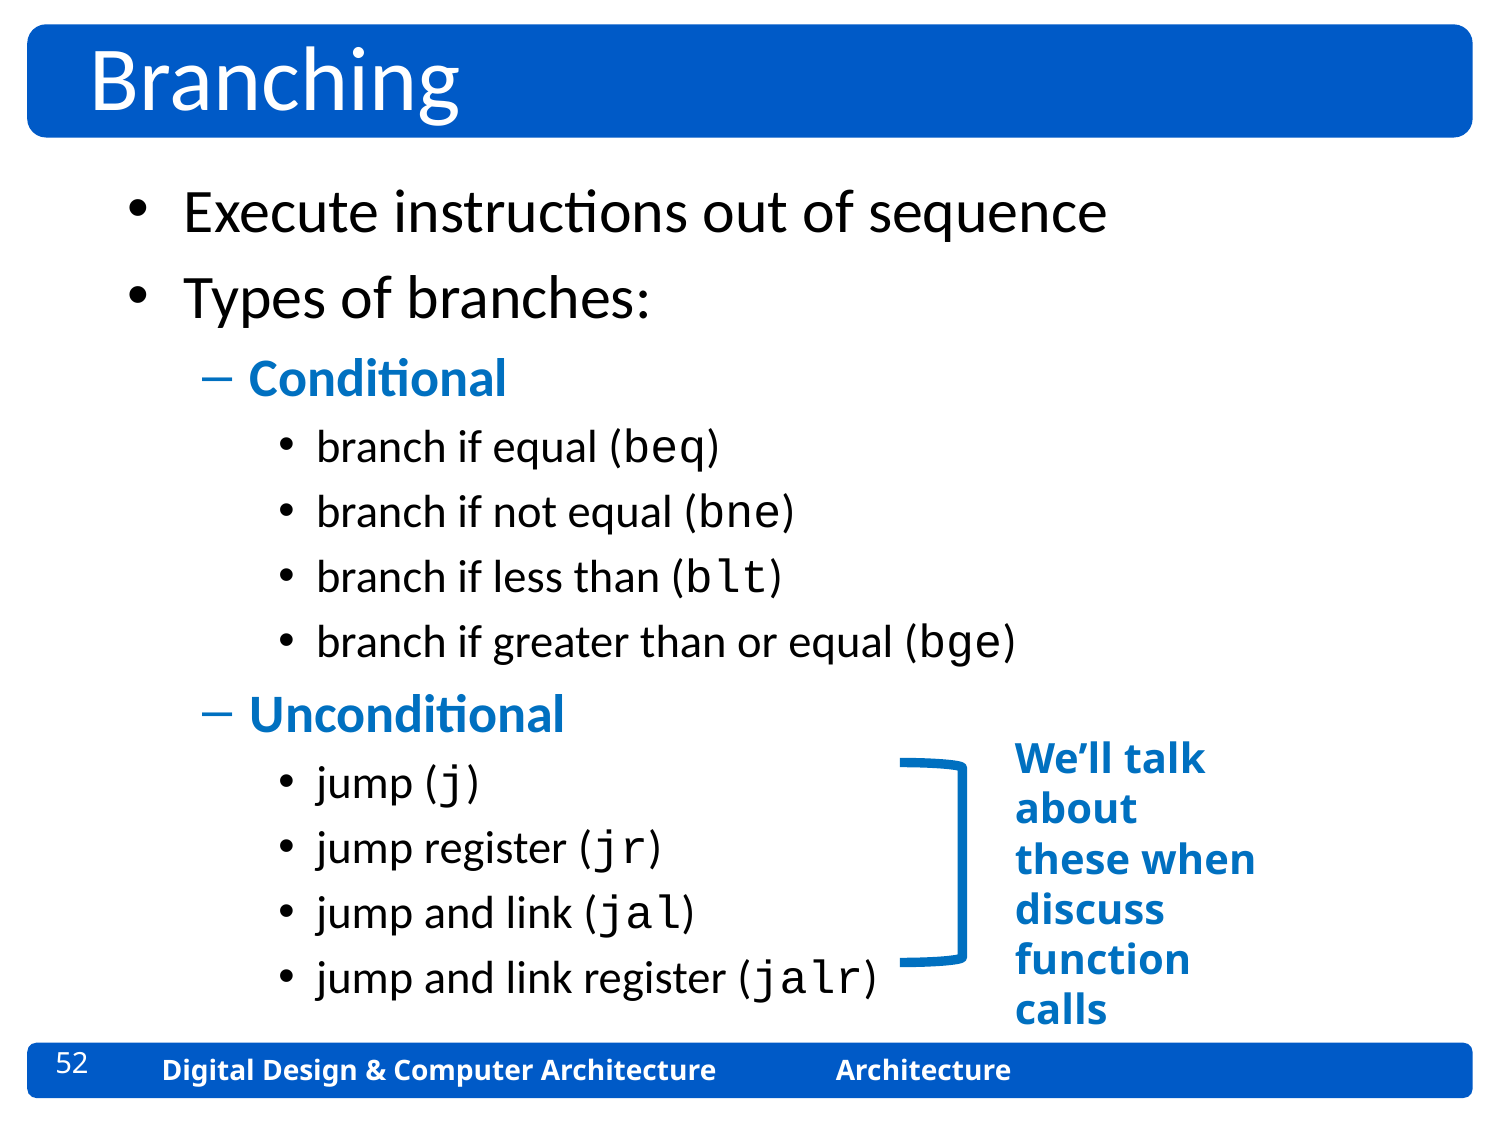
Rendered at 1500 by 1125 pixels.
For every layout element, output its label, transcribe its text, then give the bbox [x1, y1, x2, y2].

text_box [899, 761, 964, 964]
slide_number 52 [40, 1037, 164, 1096]
text_box Execute instructions out of sequence Types of branches: Conditional branch if equal (beq) branch if not equal (bne) branch if less than (blt) branch if greater than or equal (bge) Unconditional jump (j) jump register (jr) jump and link (jal) jump and link register (jalr) [112, 162, 1438, 1013]
text_box We’ll talk about these when discuss function calls [999, 724, 1275, 1040]
text_box Branching [74, 11, 1438, 136]
